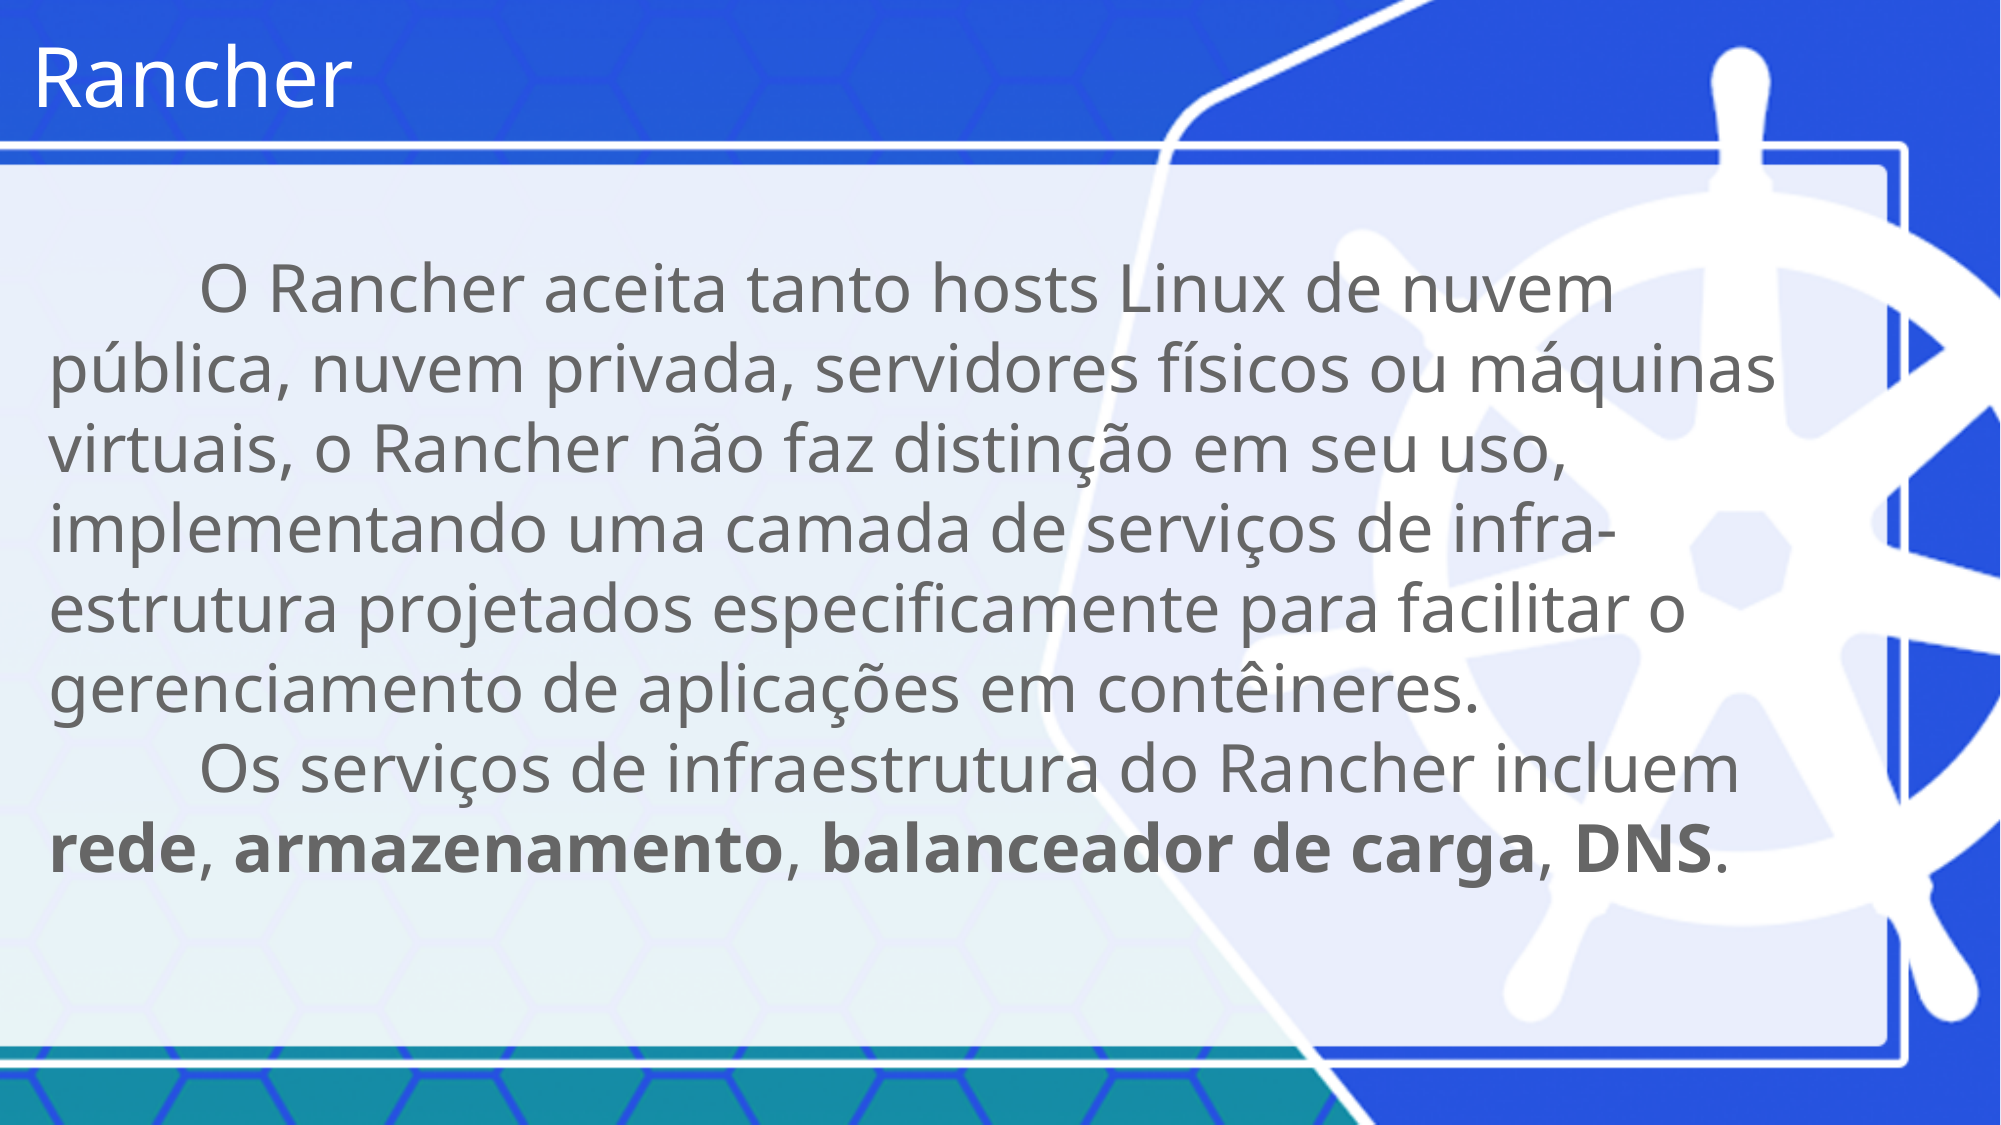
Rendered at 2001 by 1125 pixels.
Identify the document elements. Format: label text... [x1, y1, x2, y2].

picture [0, 0, 2001, 1125]
text_box O Rancher aceita tanto hosts Linux de nuvem pública, nuvem privada, servidores físicos ou máquinas virtuais, o Rancher não faz distinção em seu uso, implementando uma camada de serviços de infra-estrutura projetados especificamente para facilitar o gerenciamento de aplicações em contêineres. Os serviços de infraestrutura do Rancher incluem rede, armazenamento, balanceador de carga, DNS. [33, 238, 1833, 894]
text_box Rancher [16, 16, 1019, 132]
